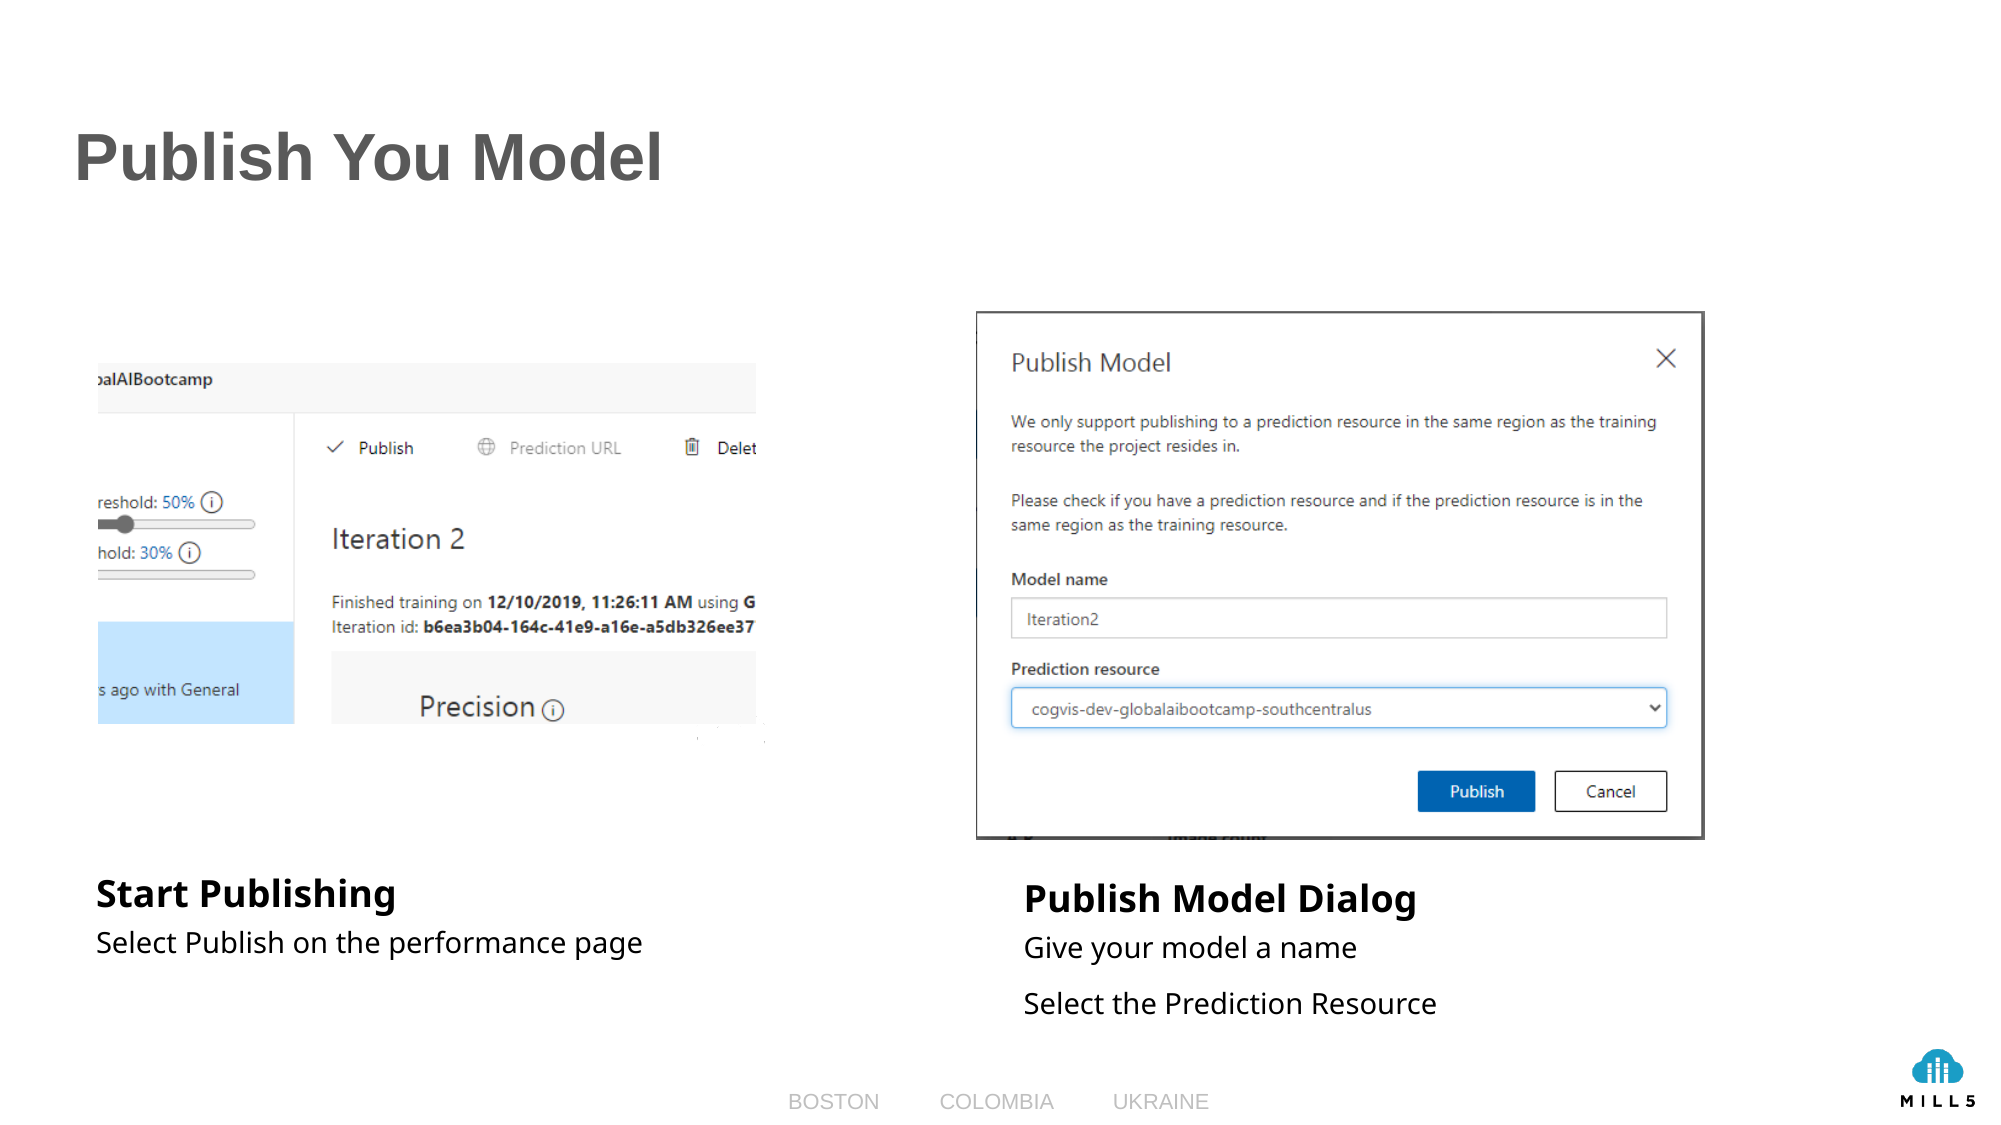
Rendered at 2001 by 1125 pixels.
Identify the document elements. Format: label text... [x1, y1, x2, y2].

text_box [95, 675, 976, 1025]
title Publish You Model [59, 112, 1480, 206]
picture [975, 311, 1705, 840]
text_box Publish Model Dialog Give your model a name Select the Prediction Resource [1023, 844, 1823, 1021]
picture [1876, 1017, 1999, 1125]
picture [98, 363, 756, 724]
